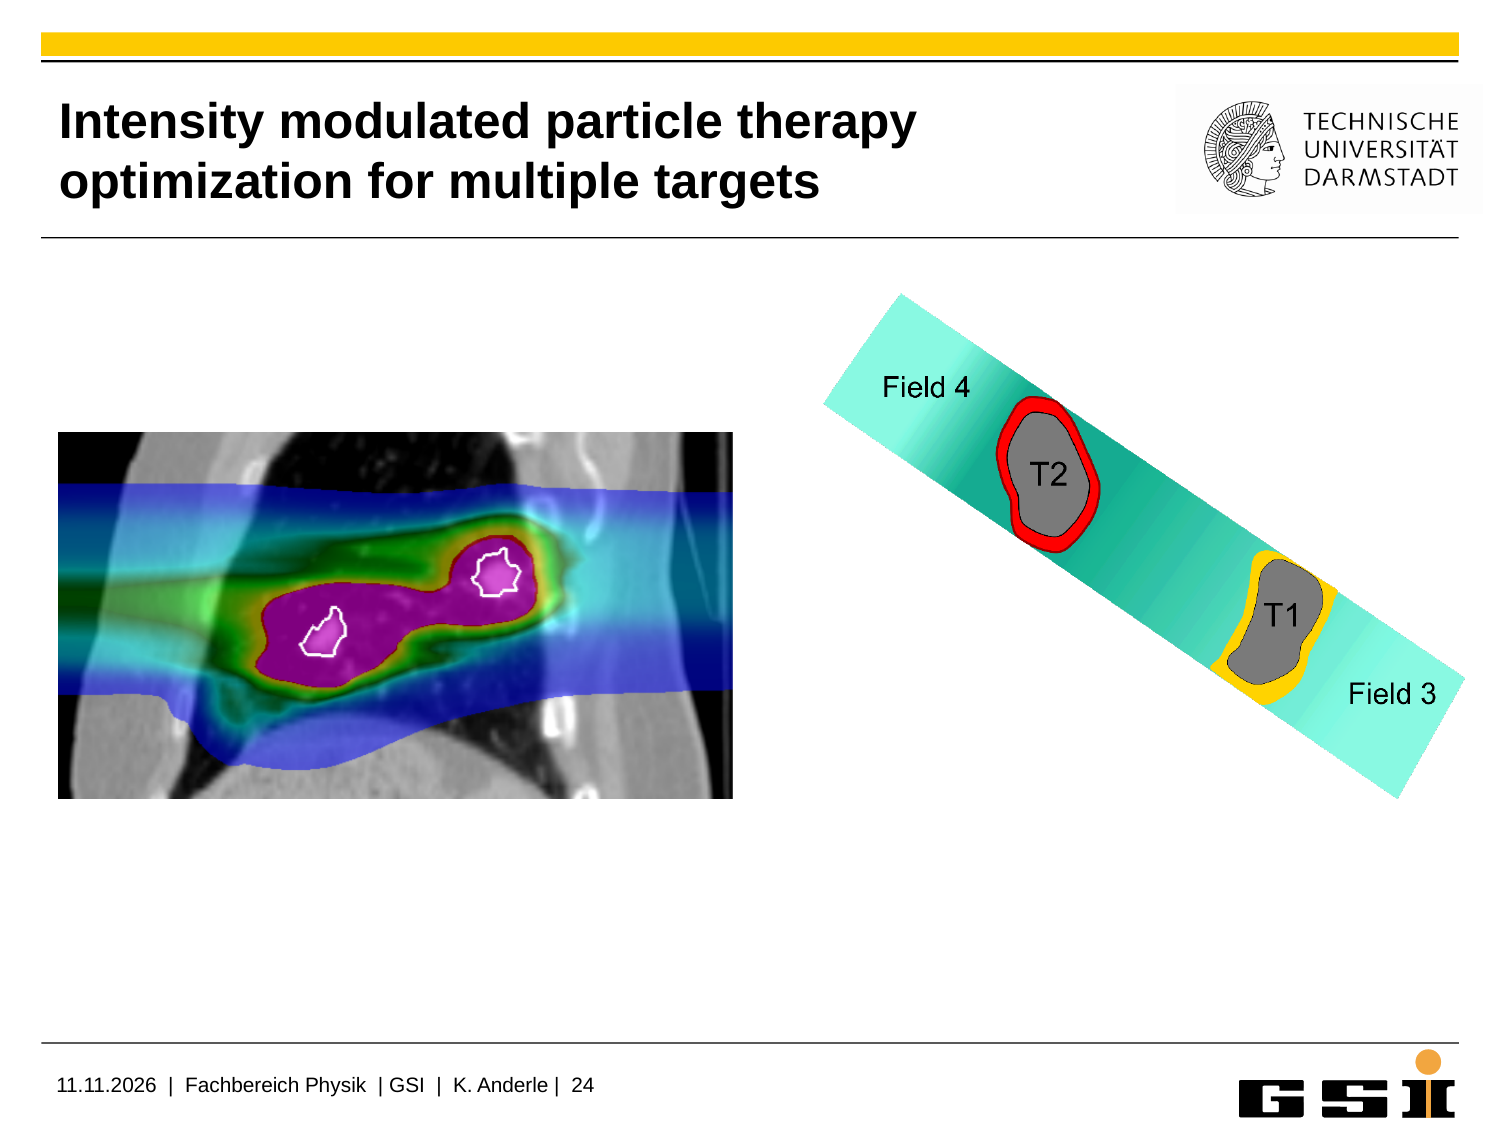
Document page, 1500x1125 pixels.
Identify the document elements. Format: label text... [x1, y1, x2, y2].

picture [822, 292, 1465, 799]
picture [58, 432, 733, 799]
title Intensity modulated particle therapy optimization for multiple targets [58, 79, 1149, 218]
picture [1175, 84, 1483, 214]
